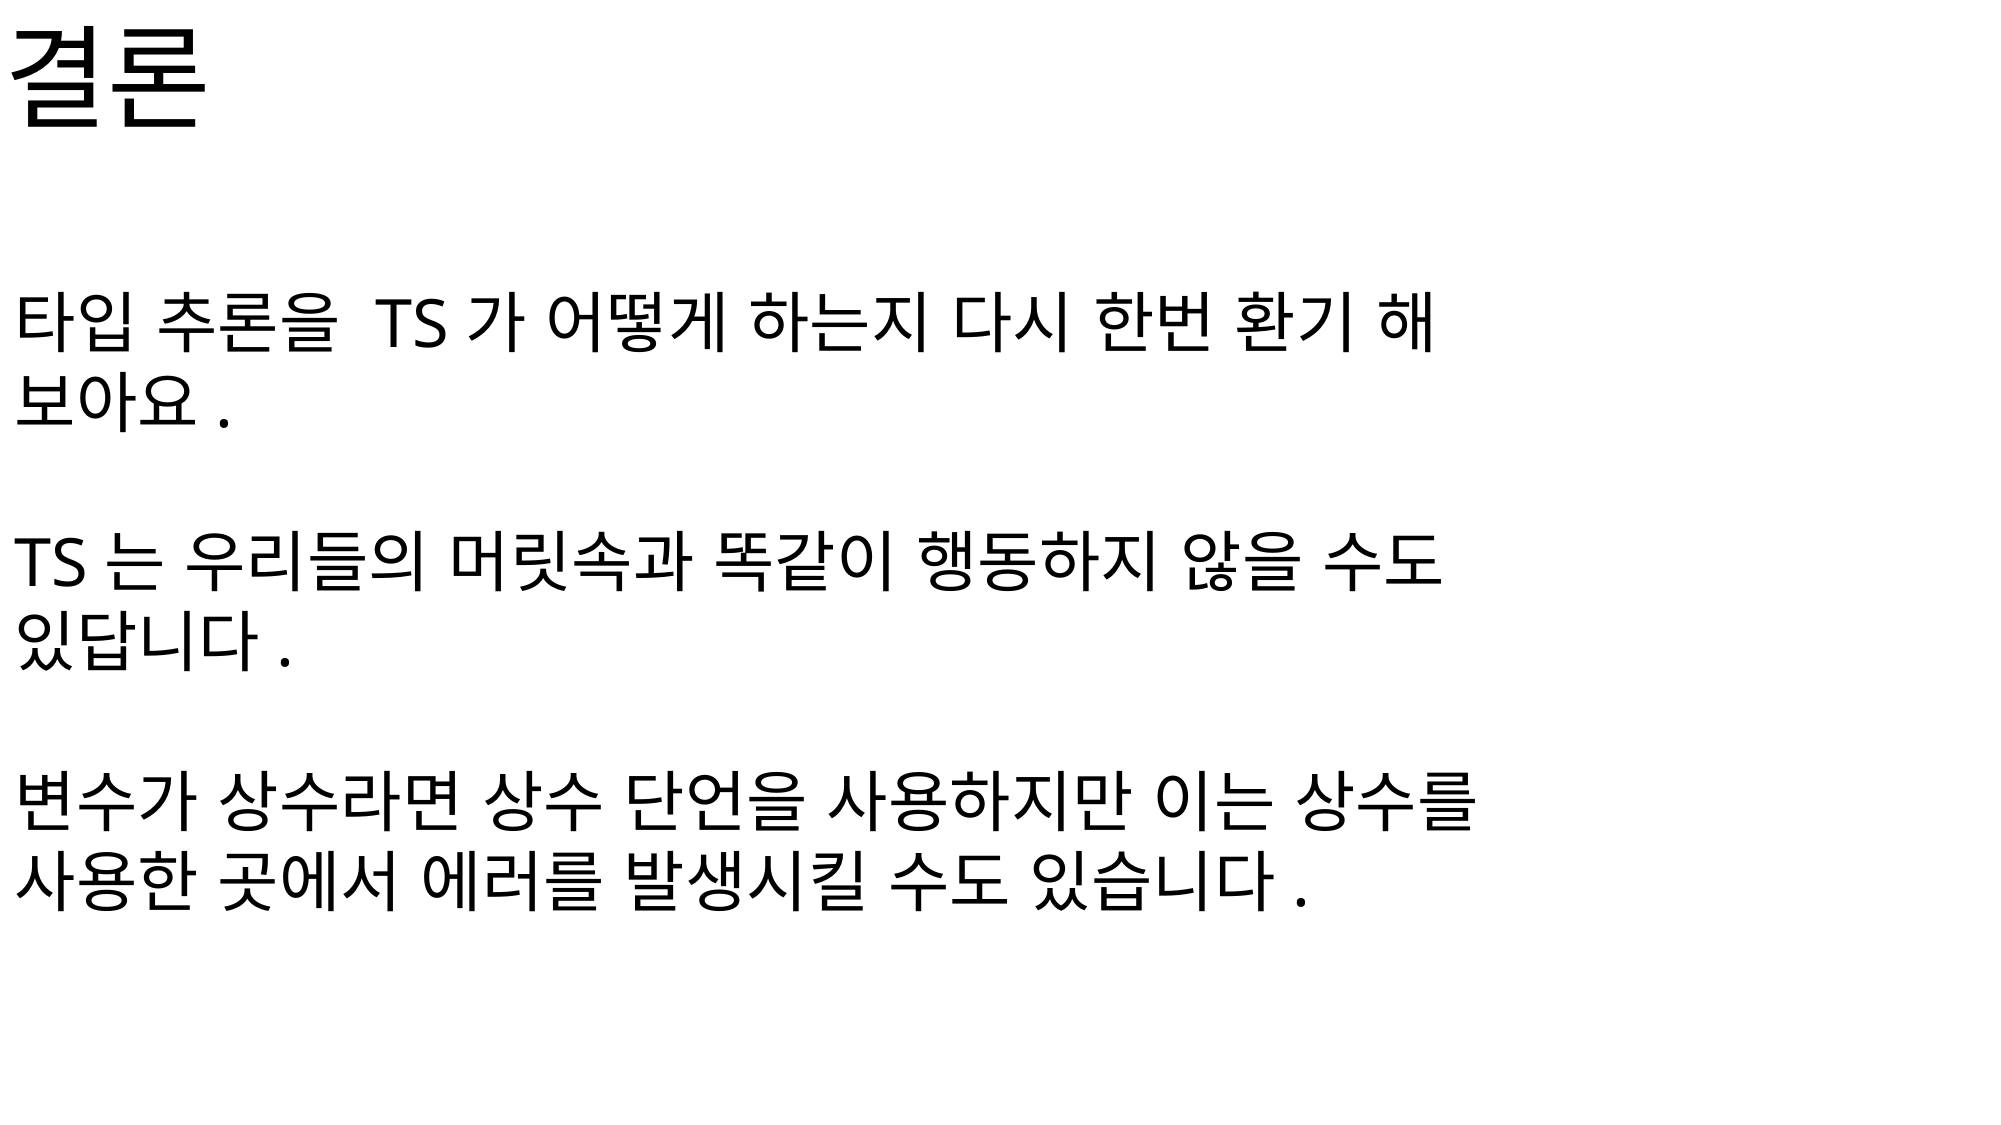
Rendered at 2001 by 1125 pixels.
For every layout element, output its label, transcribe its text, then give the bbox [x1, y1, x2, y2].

text_box 결론 [0, 0, 226, 150]
text_box 타입 추론을 TS가 어떻게 하는지 다시 한번 환기 해 보아요. TS는 우리들의 머릿속과 똑같이 행동하지 않을 수도 있답니다. 변수가 상수라면 상수 단언을 사용하지만 이는 상수를 사용한 곳에서 에러를 발생시킬 수도 있습니다. [0, 273, 1636, 928]
